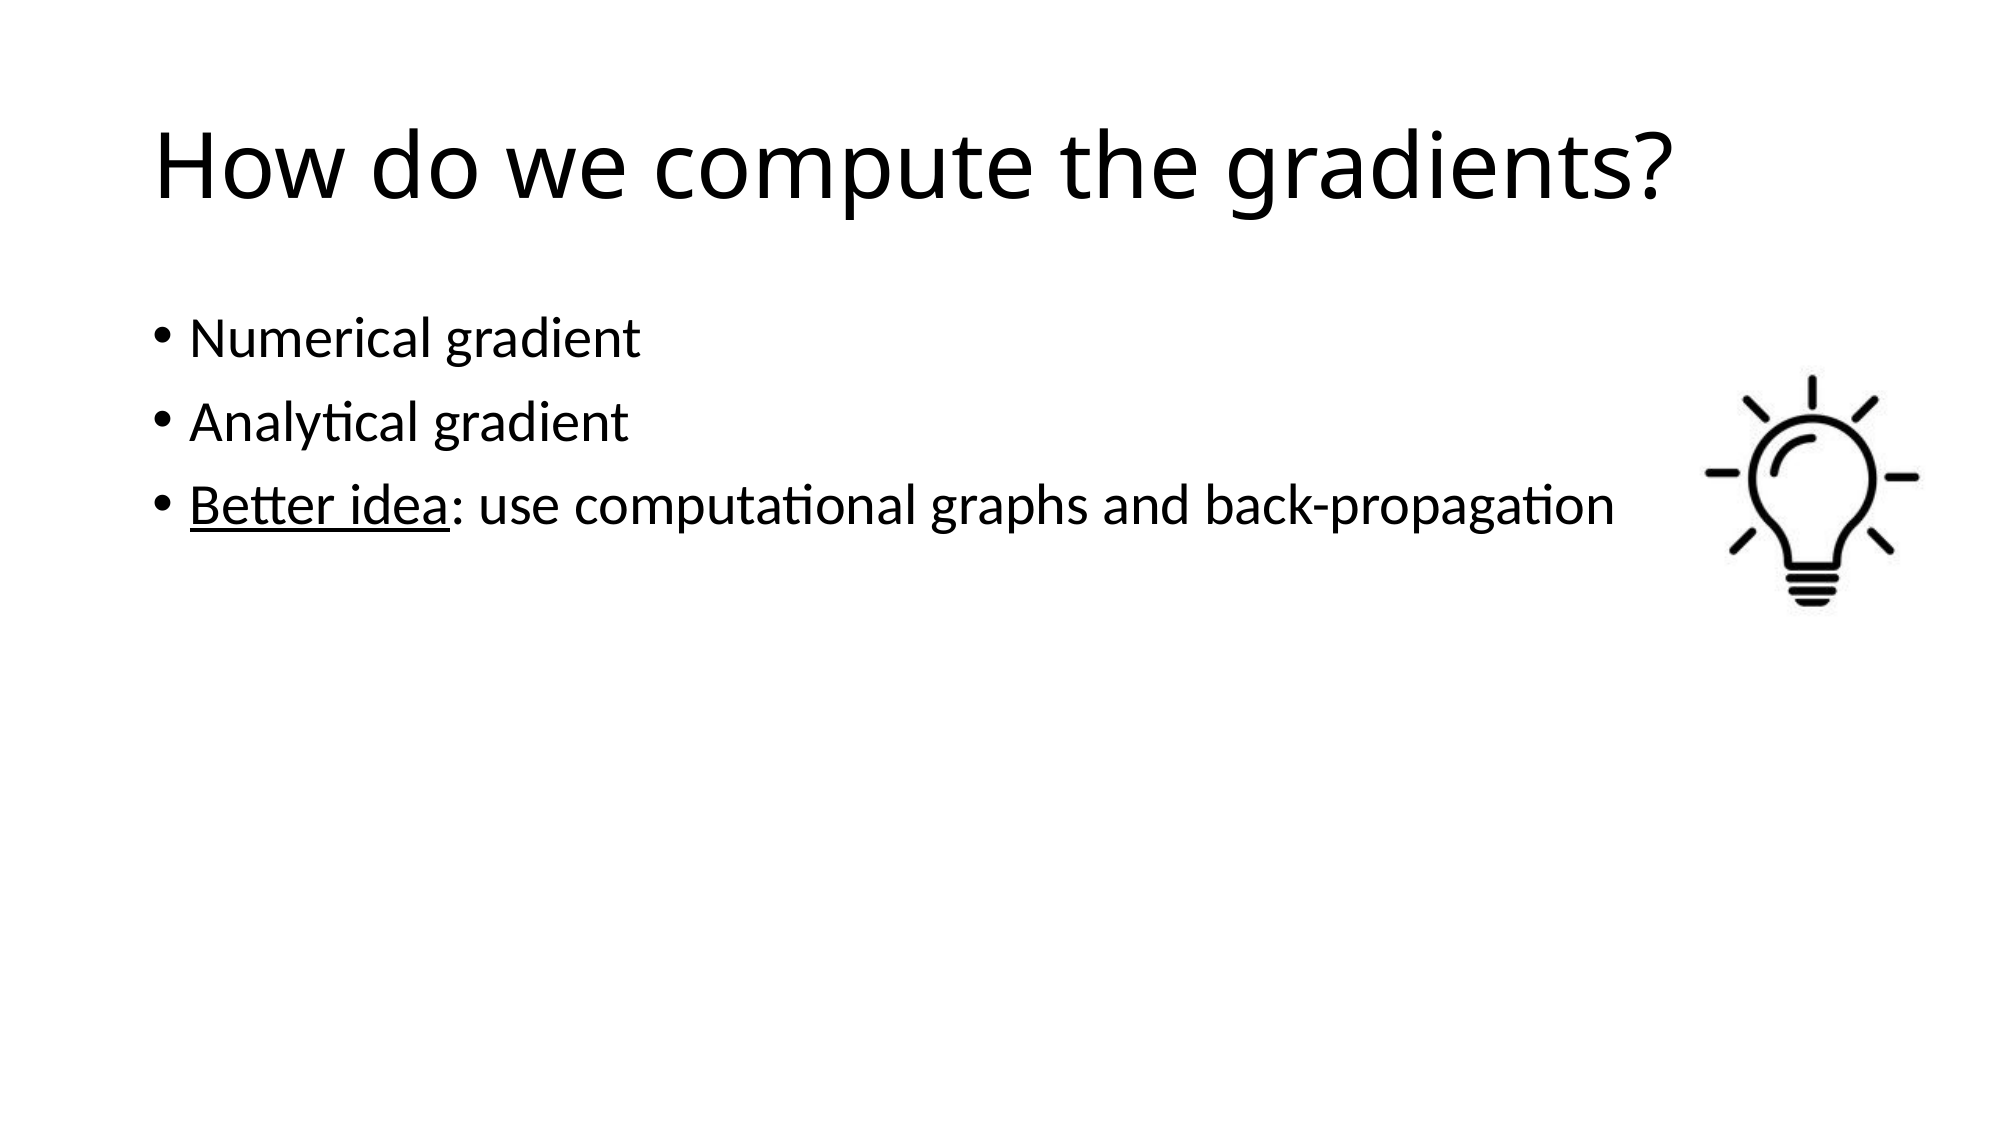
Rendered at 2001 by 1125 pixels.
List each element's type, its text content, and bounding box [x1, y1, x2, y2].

picture [1624, 303, 2000, 679]
list Numerical gradient Analytical gradient Better idea: use computational graphs and back-propagation [137, 299, 1863, 1014]
title How do we compute the gradients? [137, 59, 1863, 278]
